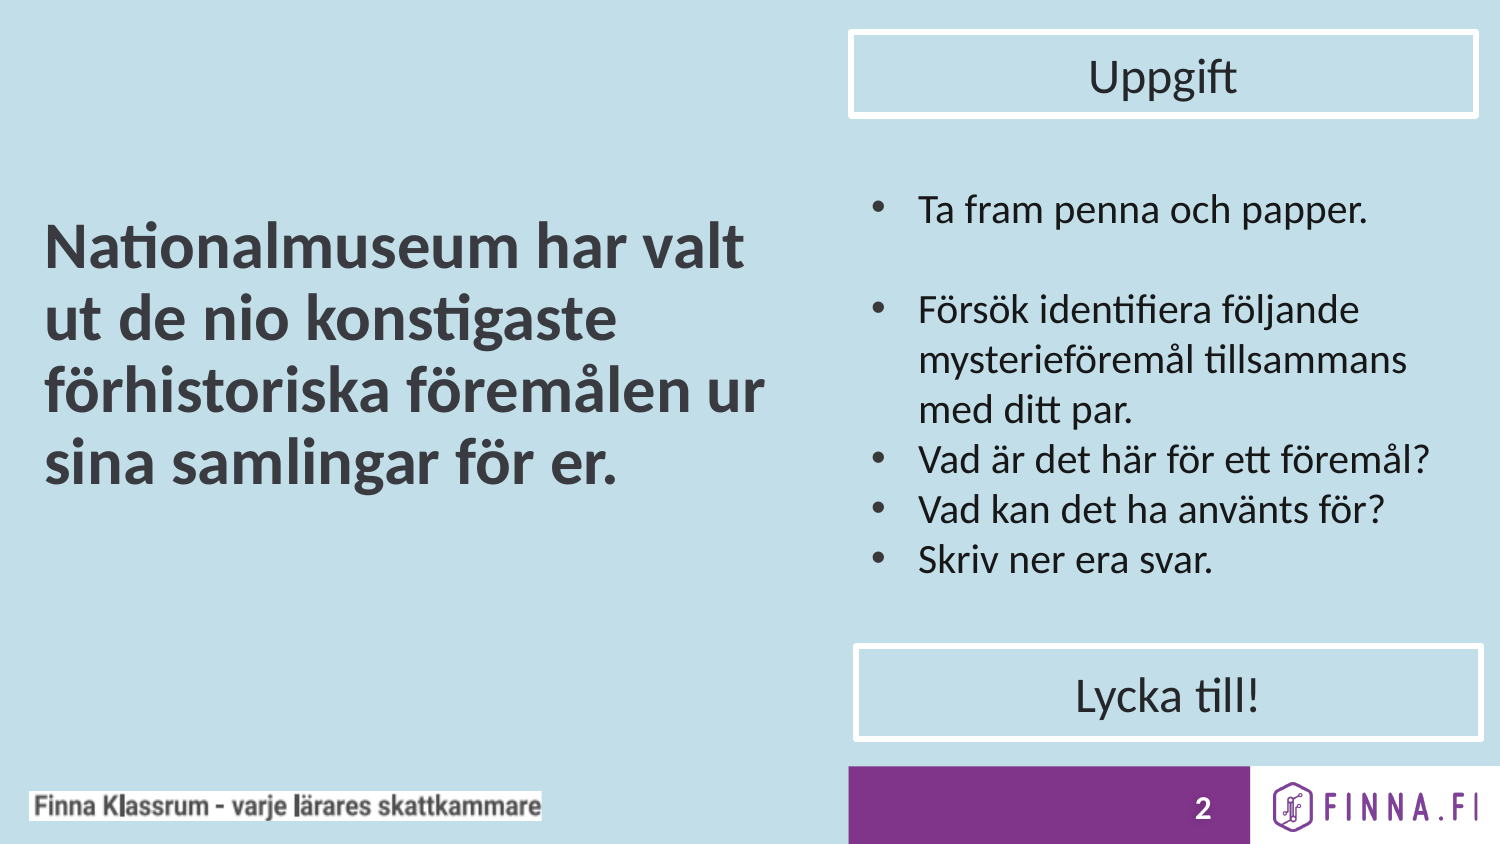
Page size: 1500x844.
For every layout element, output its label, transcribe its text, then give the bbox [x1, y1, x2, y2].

title Nationalmuseum har valt ut de nio konstigaste förhistoriska föremålen ur sina samlingar för er. [29, 32, 786, 758]
text_box Lycka till! [856, 646, 1482, 740]
text_box Ta fram penna och papper. Försök identifiera följande mysterieföremål tillsammans med ditt par. Vad är det här för ett föremål? Vad kan det ha använts för? Skriv ner era svar. [856, 117, 1474, 646]
slide_number 1 [1155, 781, 1227, 831]
text_box Uppgift [850, 31, 1476, 116]
